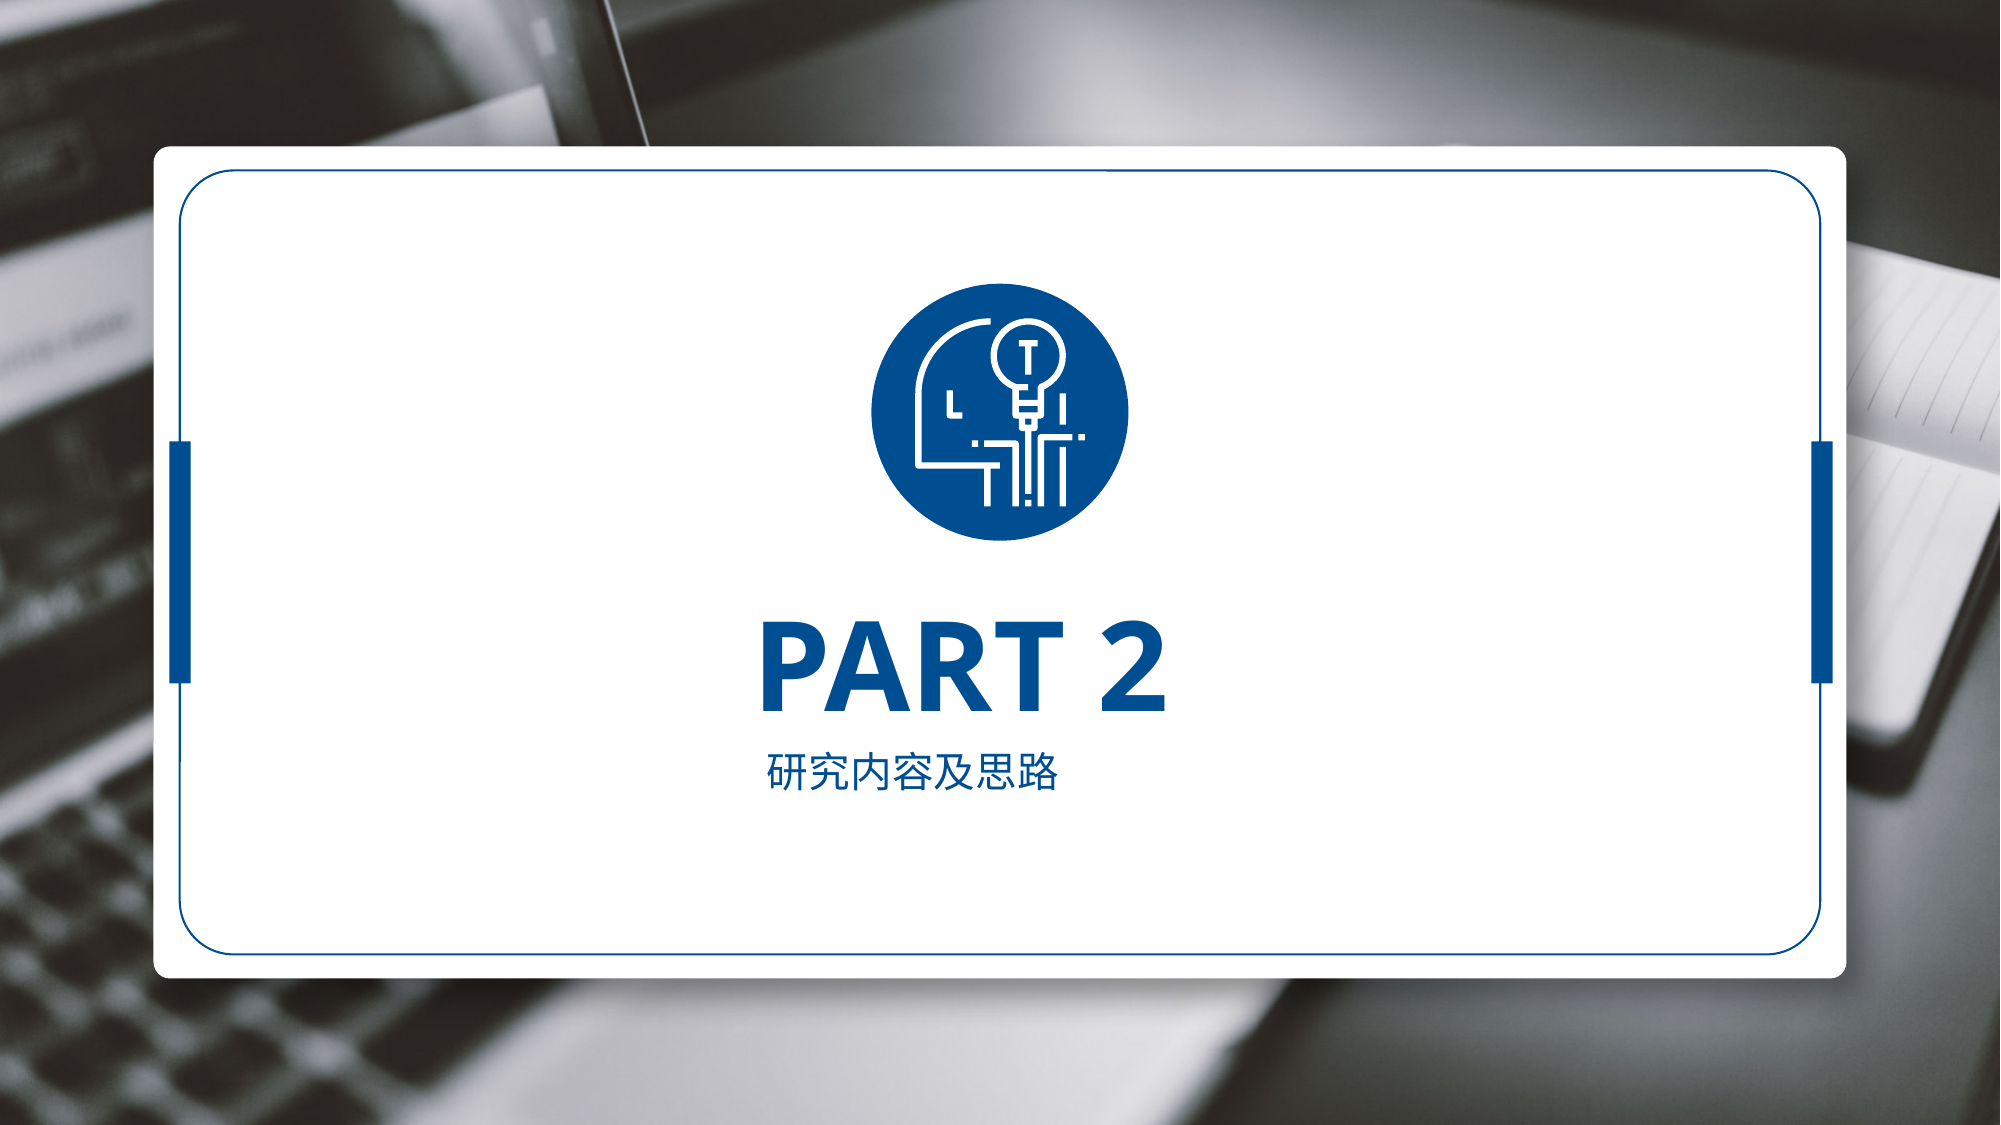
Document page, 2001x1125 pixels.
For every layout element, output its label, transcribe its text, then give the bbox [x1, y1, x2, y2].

text_box [870, 282, 1130, 542]
text_box [990, 318, 1066, 494]
text_box [915, 318, 1000, 507]
text_box PART 2 [752, 586, 1248, 737]
text_box [1037, 434, 1073, 507]
picture [0, 0, 2000, 1125]
text_box 研究内容及思路 [752, 738, 1248, 803]
text_box [984, 440, 1019, 507]
text_box [1025, 499, 1032, 507]
text_box [1078, 434, 1085, 441]
